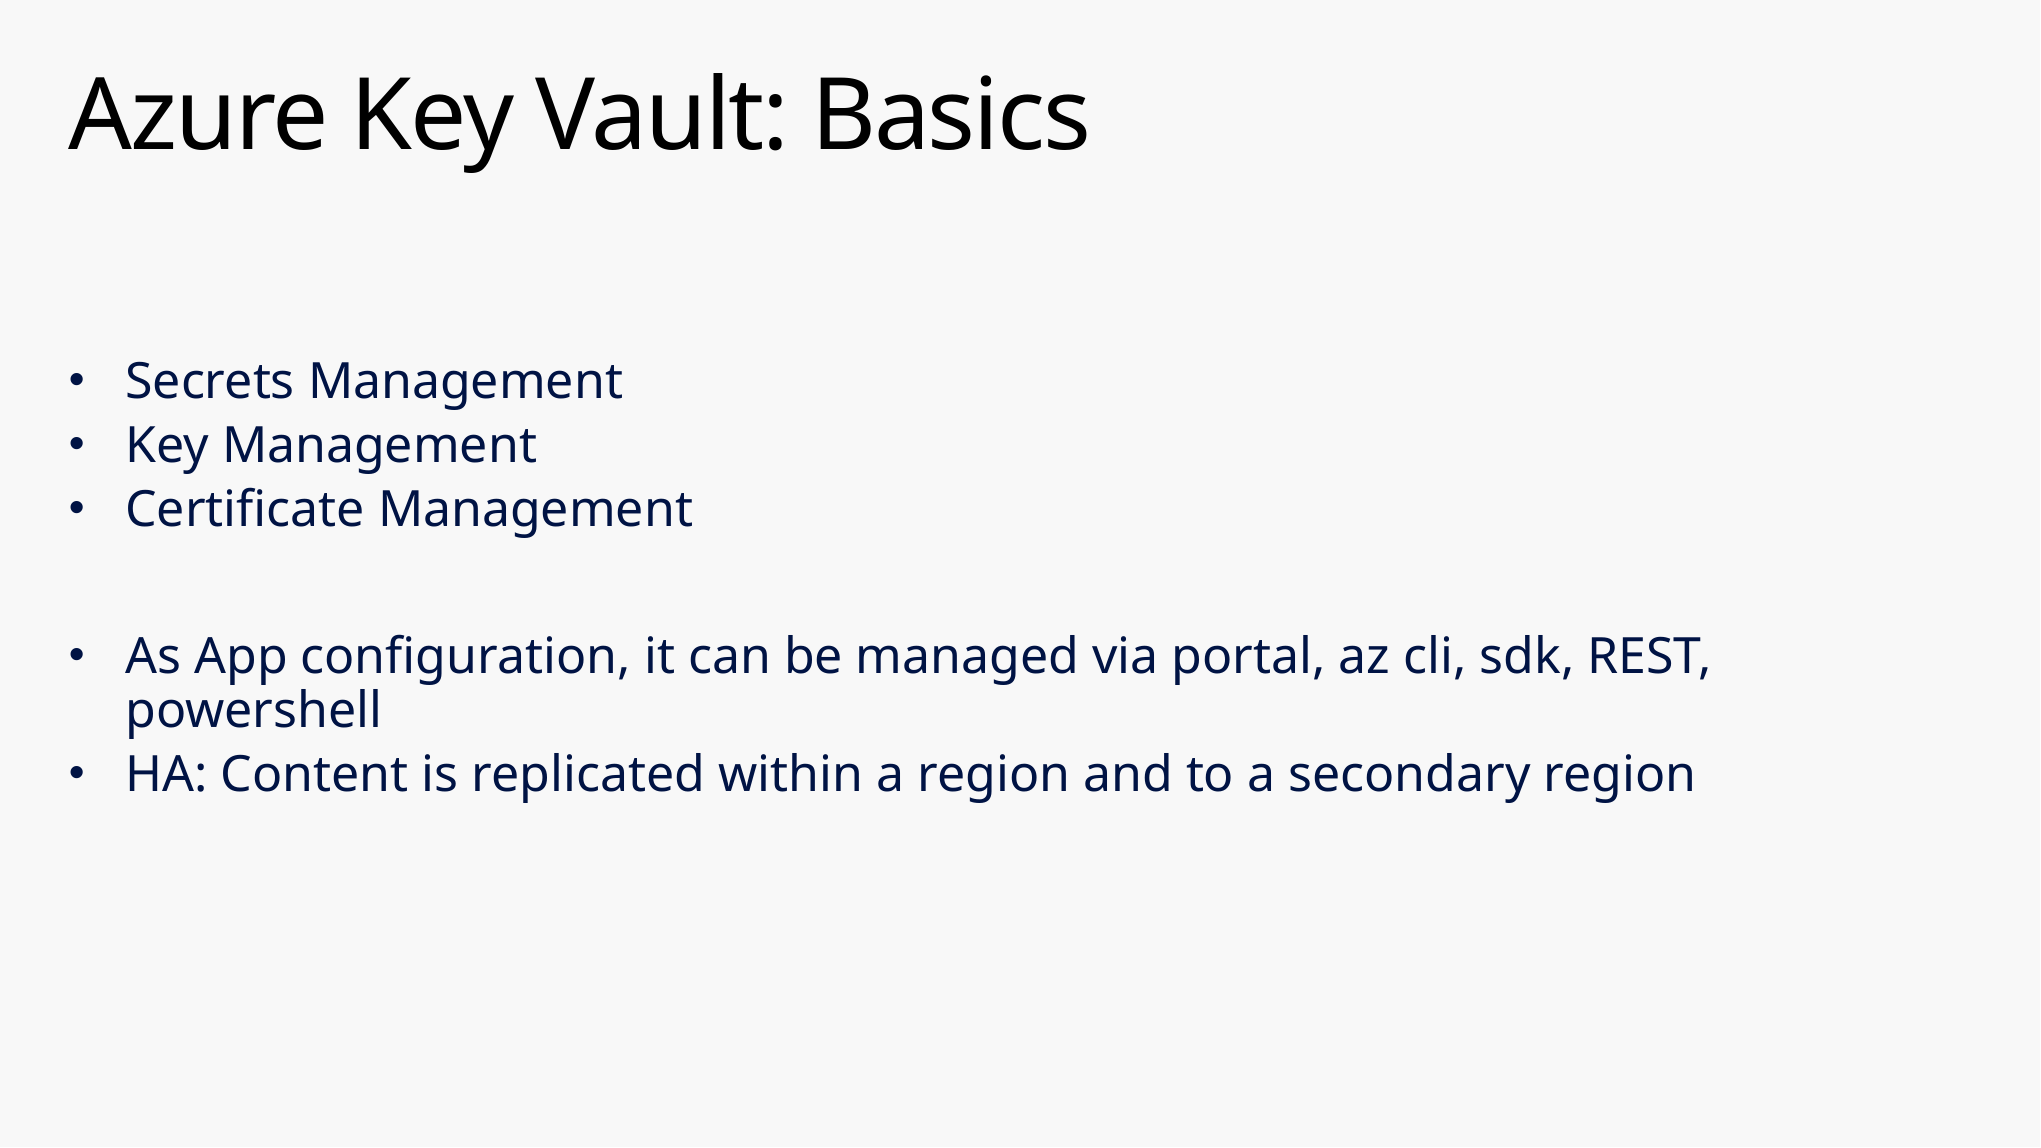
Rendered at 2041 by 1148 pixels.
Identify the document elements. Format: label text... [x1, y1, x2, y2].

list Secrets Management Key Management Certificate Management As App configuration, it can be managed via portal, az cli, sdk, REST, powershell HA: Content is replicated within a region and to a secondary region [45, 339, 1971, 892]
title Azure Key Vault: Basics [45, 48, 1971, 199]
